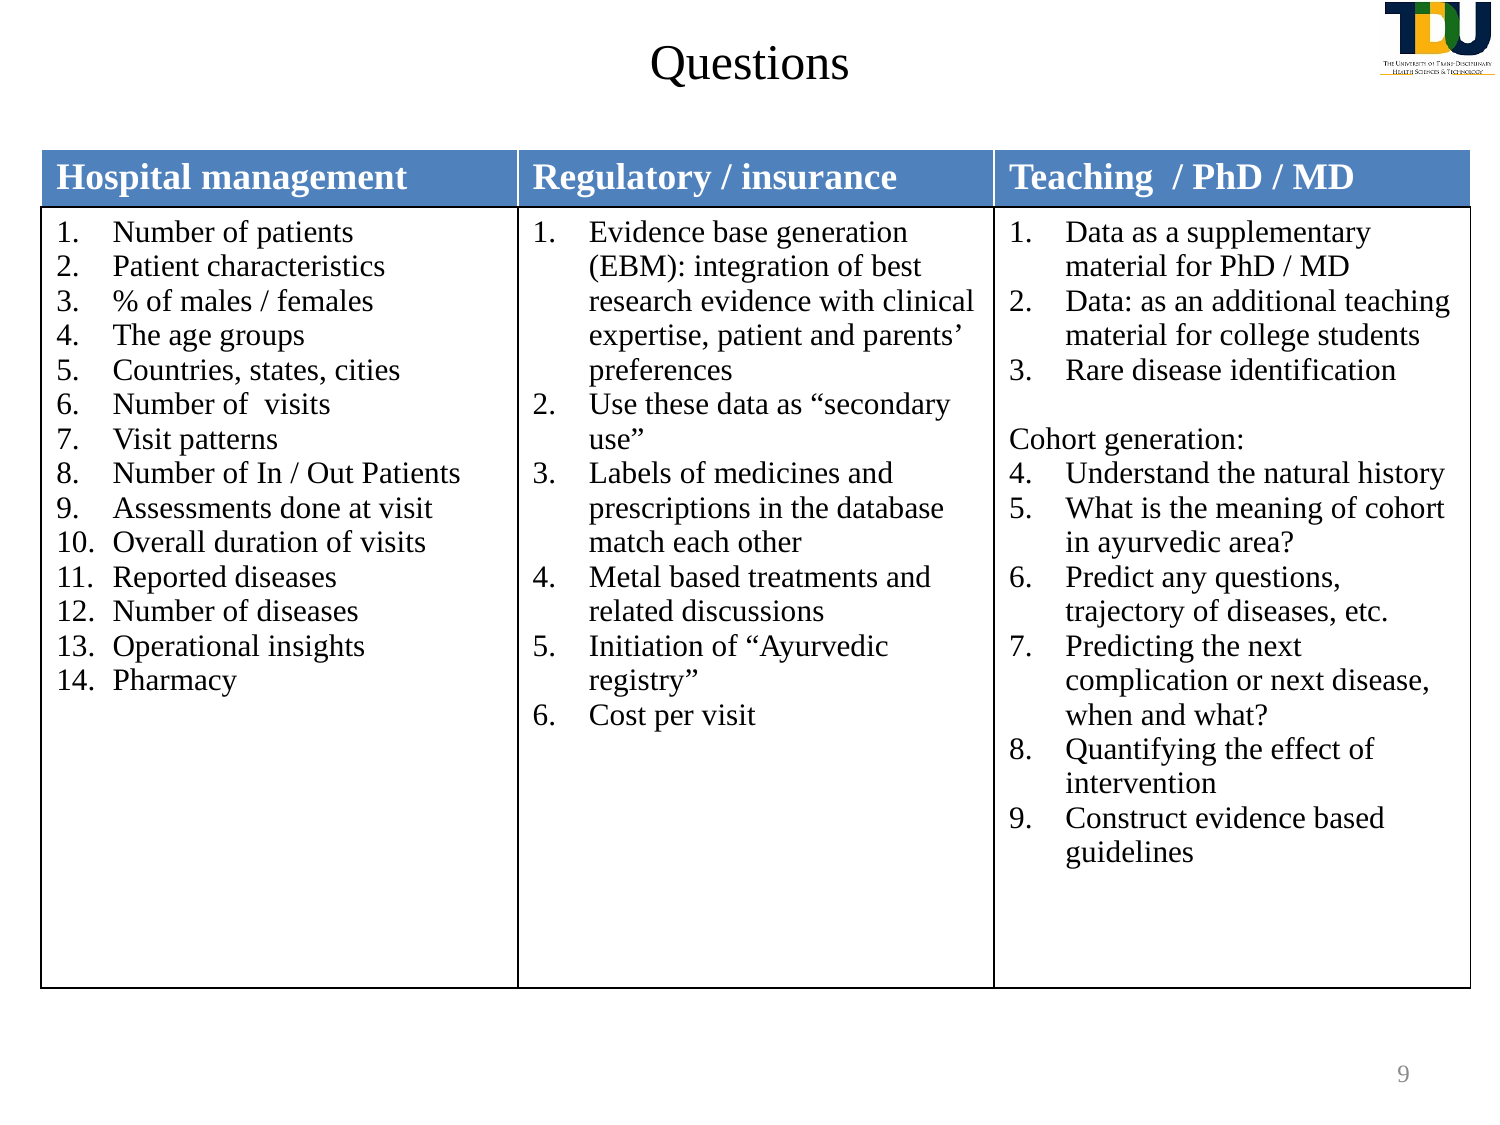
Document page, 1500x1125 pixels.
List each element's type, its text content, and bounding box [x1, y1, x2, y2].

table_header Regulatory / insurance [519, 150, 993, 206]
table_cell Number of patients Patient characteristics % of males / females The age groups Countries, states, cities Number of visits Visit patterns Number of In / Out Patients Assessments done at visit Overall duration of visits Reported diseases Number of diseases Operational insights Pharmacy [42, 208, 517, 987]
table_header Hospital management [42, 150, 517, 206]
picture [1376, 0, 1495, 75]
table_header Teaching / PhD / MD [995, 150, 1470, 206]
table_cell Evidence base generation (EBM): integration of best research evidence with clinical expertise, patient and parents’ preferences Use these data as “secondary use” Labels of medicines and prescriptions in the database match each other Metal based treatments and related discussions Initiation of “Ayurvedic registry” Cost per visit [519, 208, 993, 987]
table_cell Data as a supplementary material for PhD / MD Data: as an additional teaching material for college students Rare disease identification Cohort generation: Understand the natural history What is the meaning of cohort in ayurvedic area? Predict any questions, trajectory of diseases, etc. Predicting the next complication or next disease, when and what? Quantifying the effect of intervention Construct evidence based guidelines [995, 208, 1470, 987]
slide_number 9 [1074, 1042, 1425, 1103]
title Questions [75, 7, 1425, 112]
